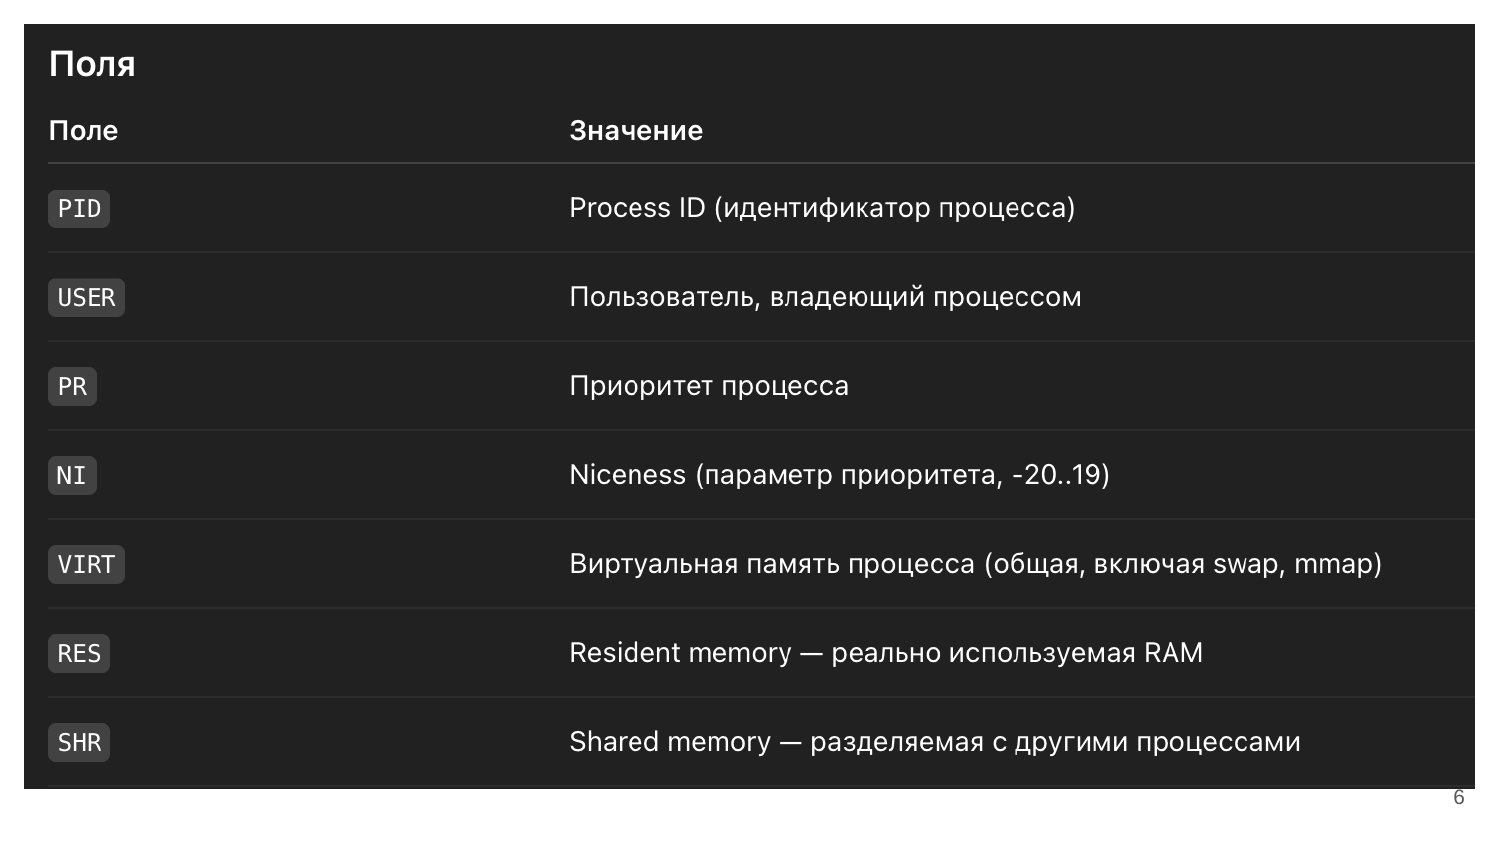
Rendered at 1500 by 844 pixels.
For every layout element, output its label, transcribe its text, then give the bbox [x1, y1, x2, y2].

picture [24, 24, 1476, 789]
slide_number ‹#› [1389, 764, 1480, 830]
